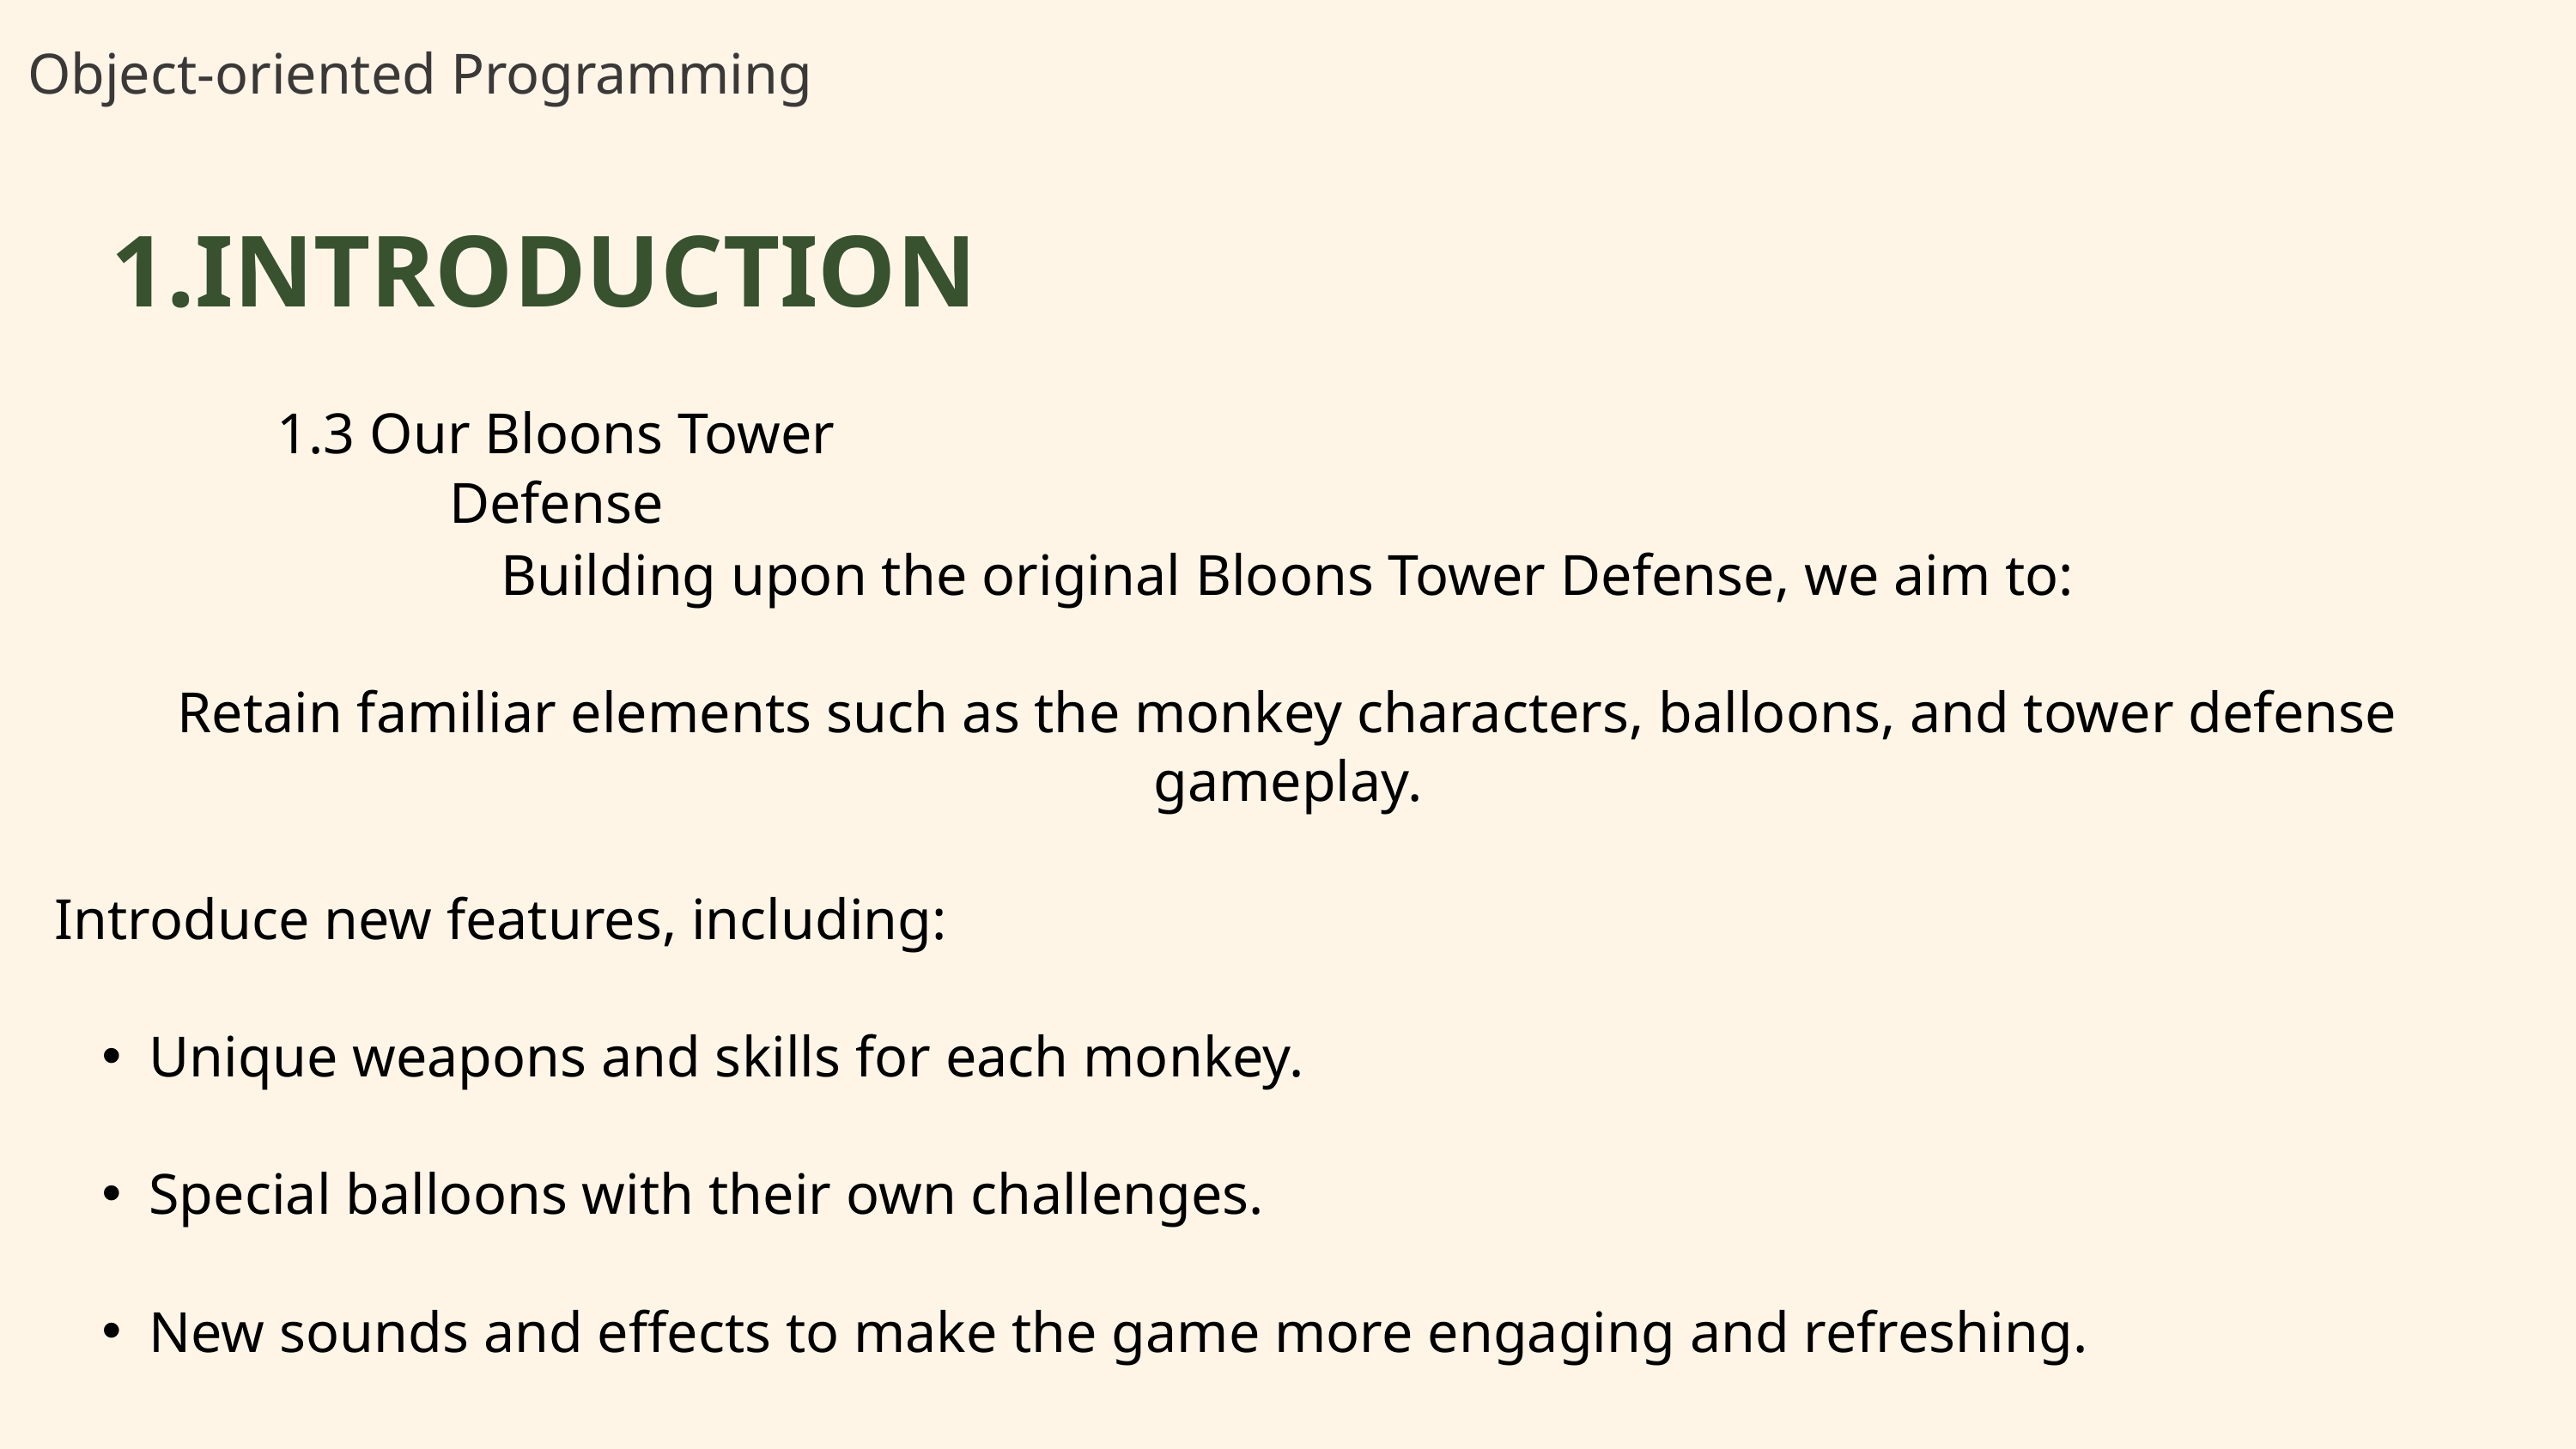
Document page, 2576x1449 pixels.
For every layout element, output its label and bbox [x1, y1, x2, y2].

text_box [0, 0, 2576, 1449]
